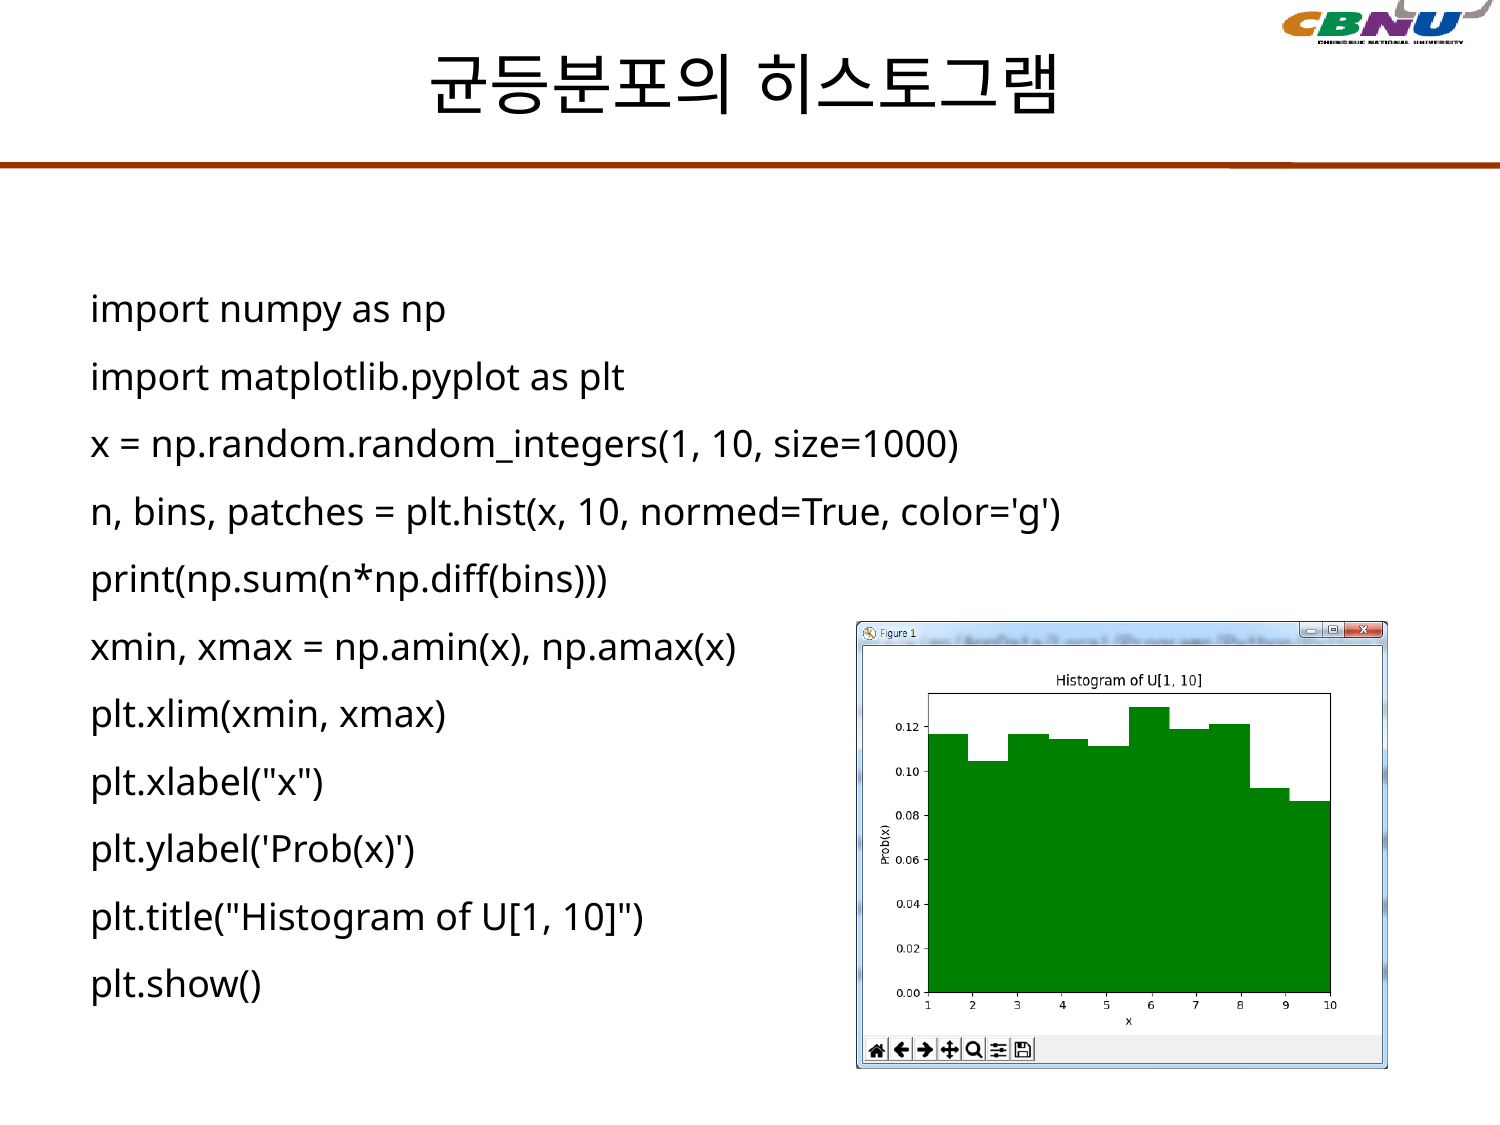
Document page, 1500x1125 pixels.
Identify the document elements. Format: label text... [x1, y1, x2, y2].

title 균등분포의 히스토그램 [70, 23, 1421, 143]
list import numpy as np import matplotlib.pyplot as plt x = np.random.random_integers(1, 10, size=1000) n, bins, patches = plt.hist(x, 10, normed=True, color='g') print(np.sum(n*np.diff(bins))) xmin, xmax = np.amin(x), np.amax(x) plt.xlim(xmin, xmax) plt.xlabel("x") plt.ylabel('Prob(x)') plt.title("Histogram of U[1, 10]") plt.show() [75, 255, 1425, 1094]
picture [856, 621, 1389, 1069]
picture [1277, 0, 1500, 47]
